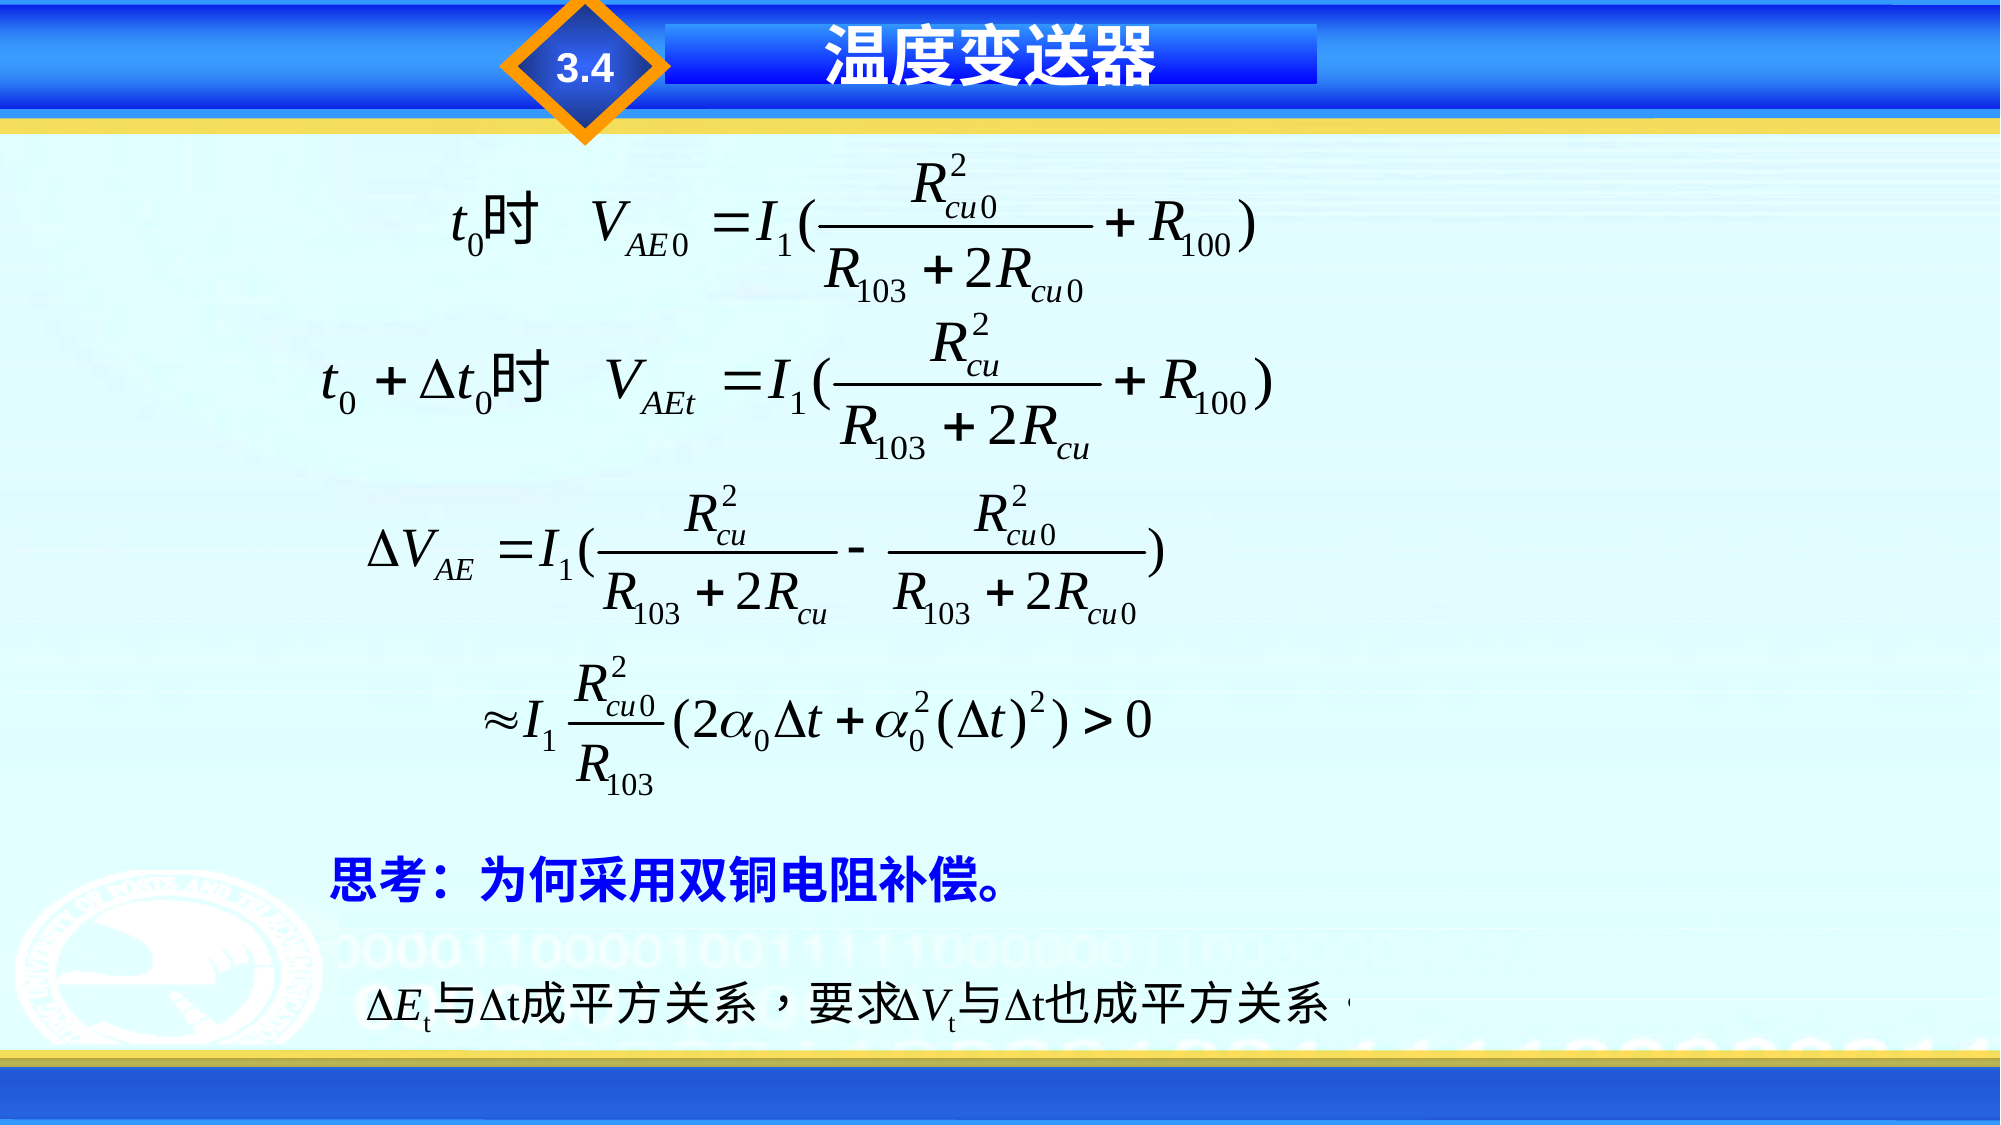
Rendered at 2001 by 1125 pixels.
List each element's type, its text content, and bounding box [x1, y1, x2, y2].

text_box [313, 296, 1286, 473]
text_box 温度变送器 [665, 24, 1317, 84]
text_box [358, 974, 1350, 1045]
picture [597, 0, 2001, 116]
text_box 3.4 [508, 0, 662, 135]
picture [0, 1067, 2000, 1120]
text_box 思考：为何采用双铜电阻补偿。 [313, 841, 1432, 917]
picture [0, 5, 573, 109]
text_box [358, 481, 1178, 806]
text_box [442, 136, 1266, 295]
